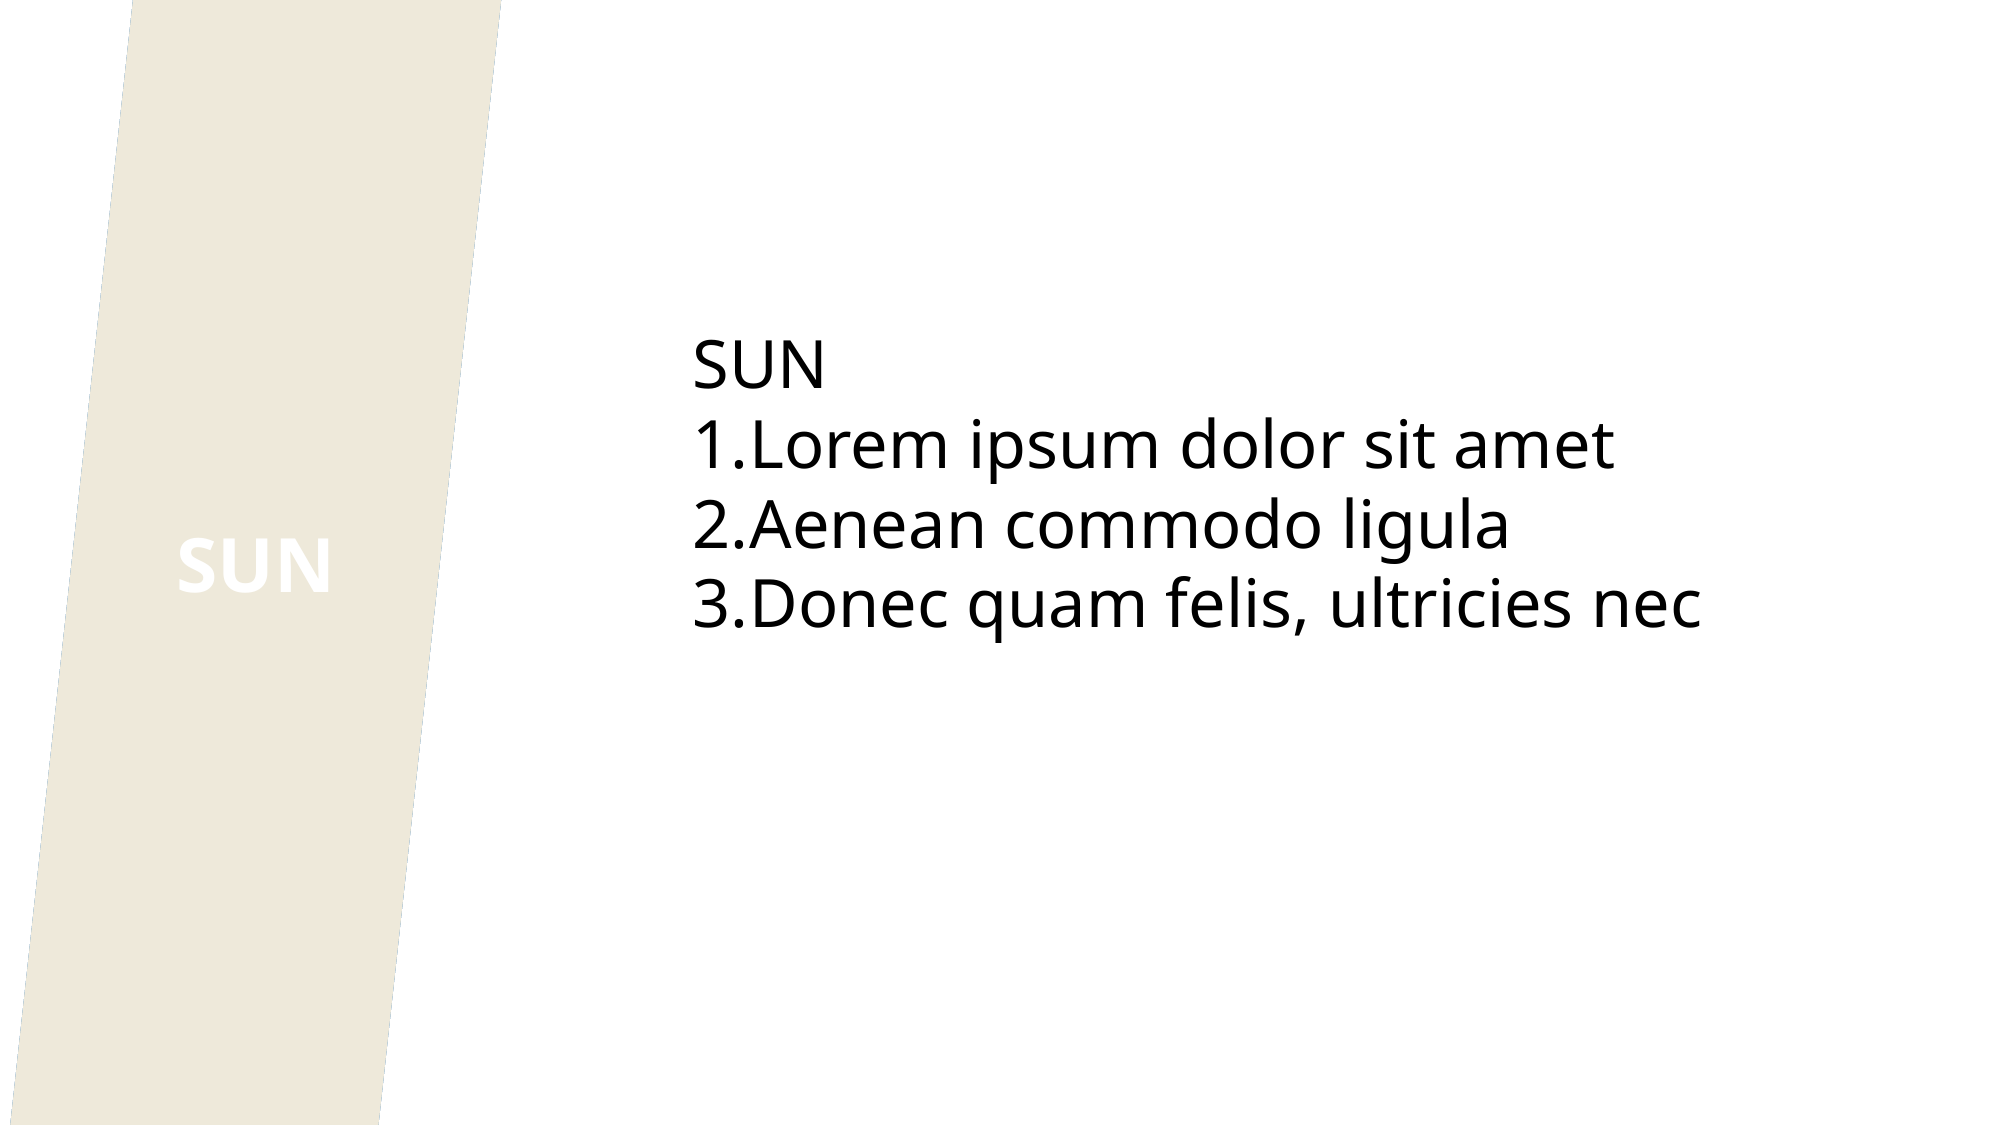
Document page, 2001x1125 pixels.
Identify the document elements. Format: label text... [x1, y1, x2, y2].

text_box SUN [9, 0, 503, 1125]
text_box SUN Lorem ipsum dolor sit amet Aenean commodo ligula Donec quam felis, ultricies nec [677, 314, 1917, 649]
